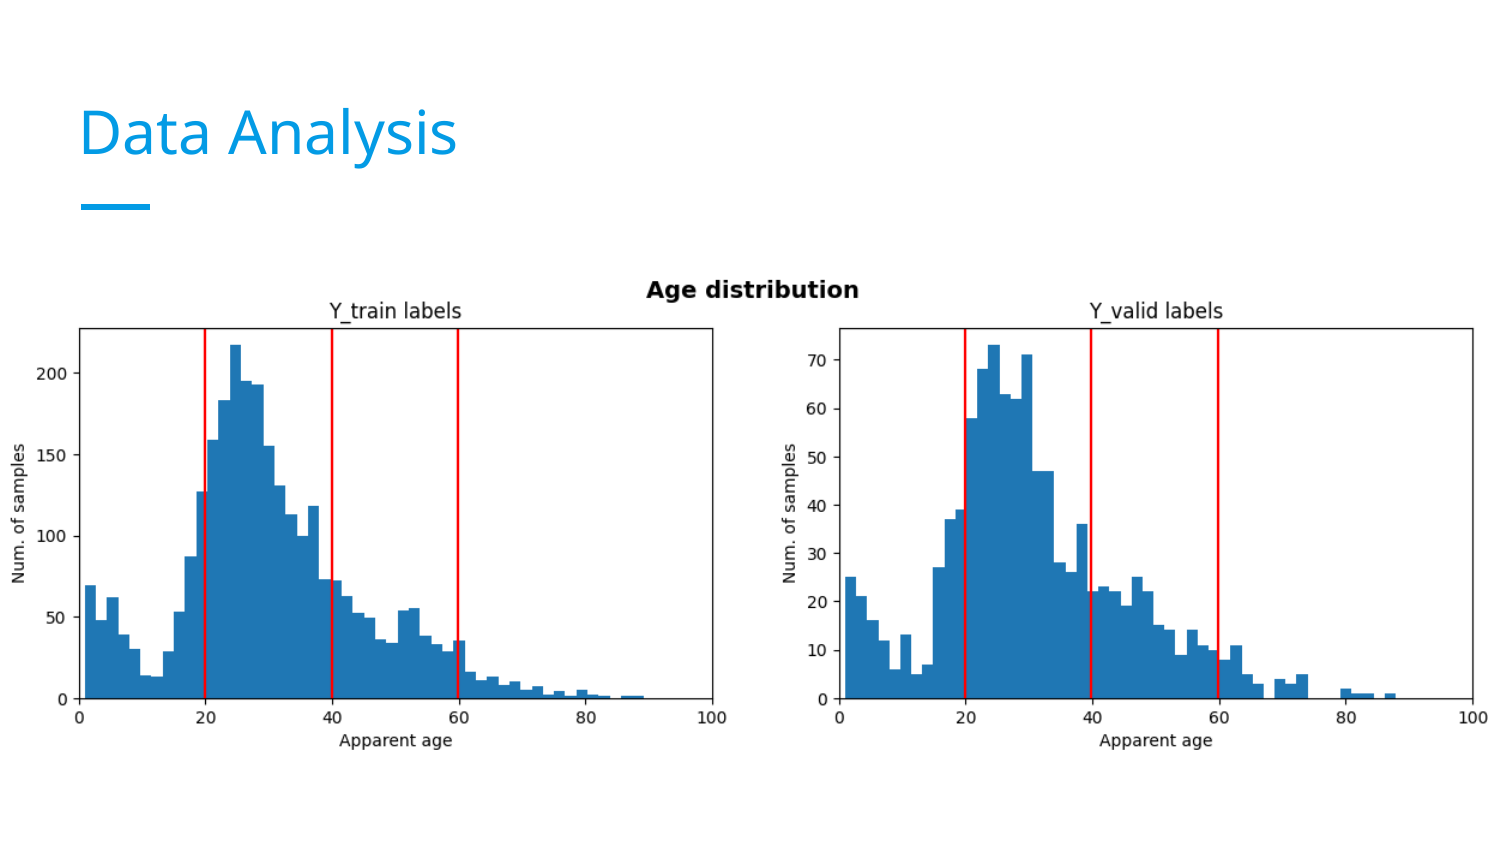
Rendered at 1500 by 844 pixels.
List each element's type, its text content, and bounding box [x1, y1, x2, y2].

title Data Analysis [63, 75, 1437, 188]
picture [0, 268, 1500, 763]
